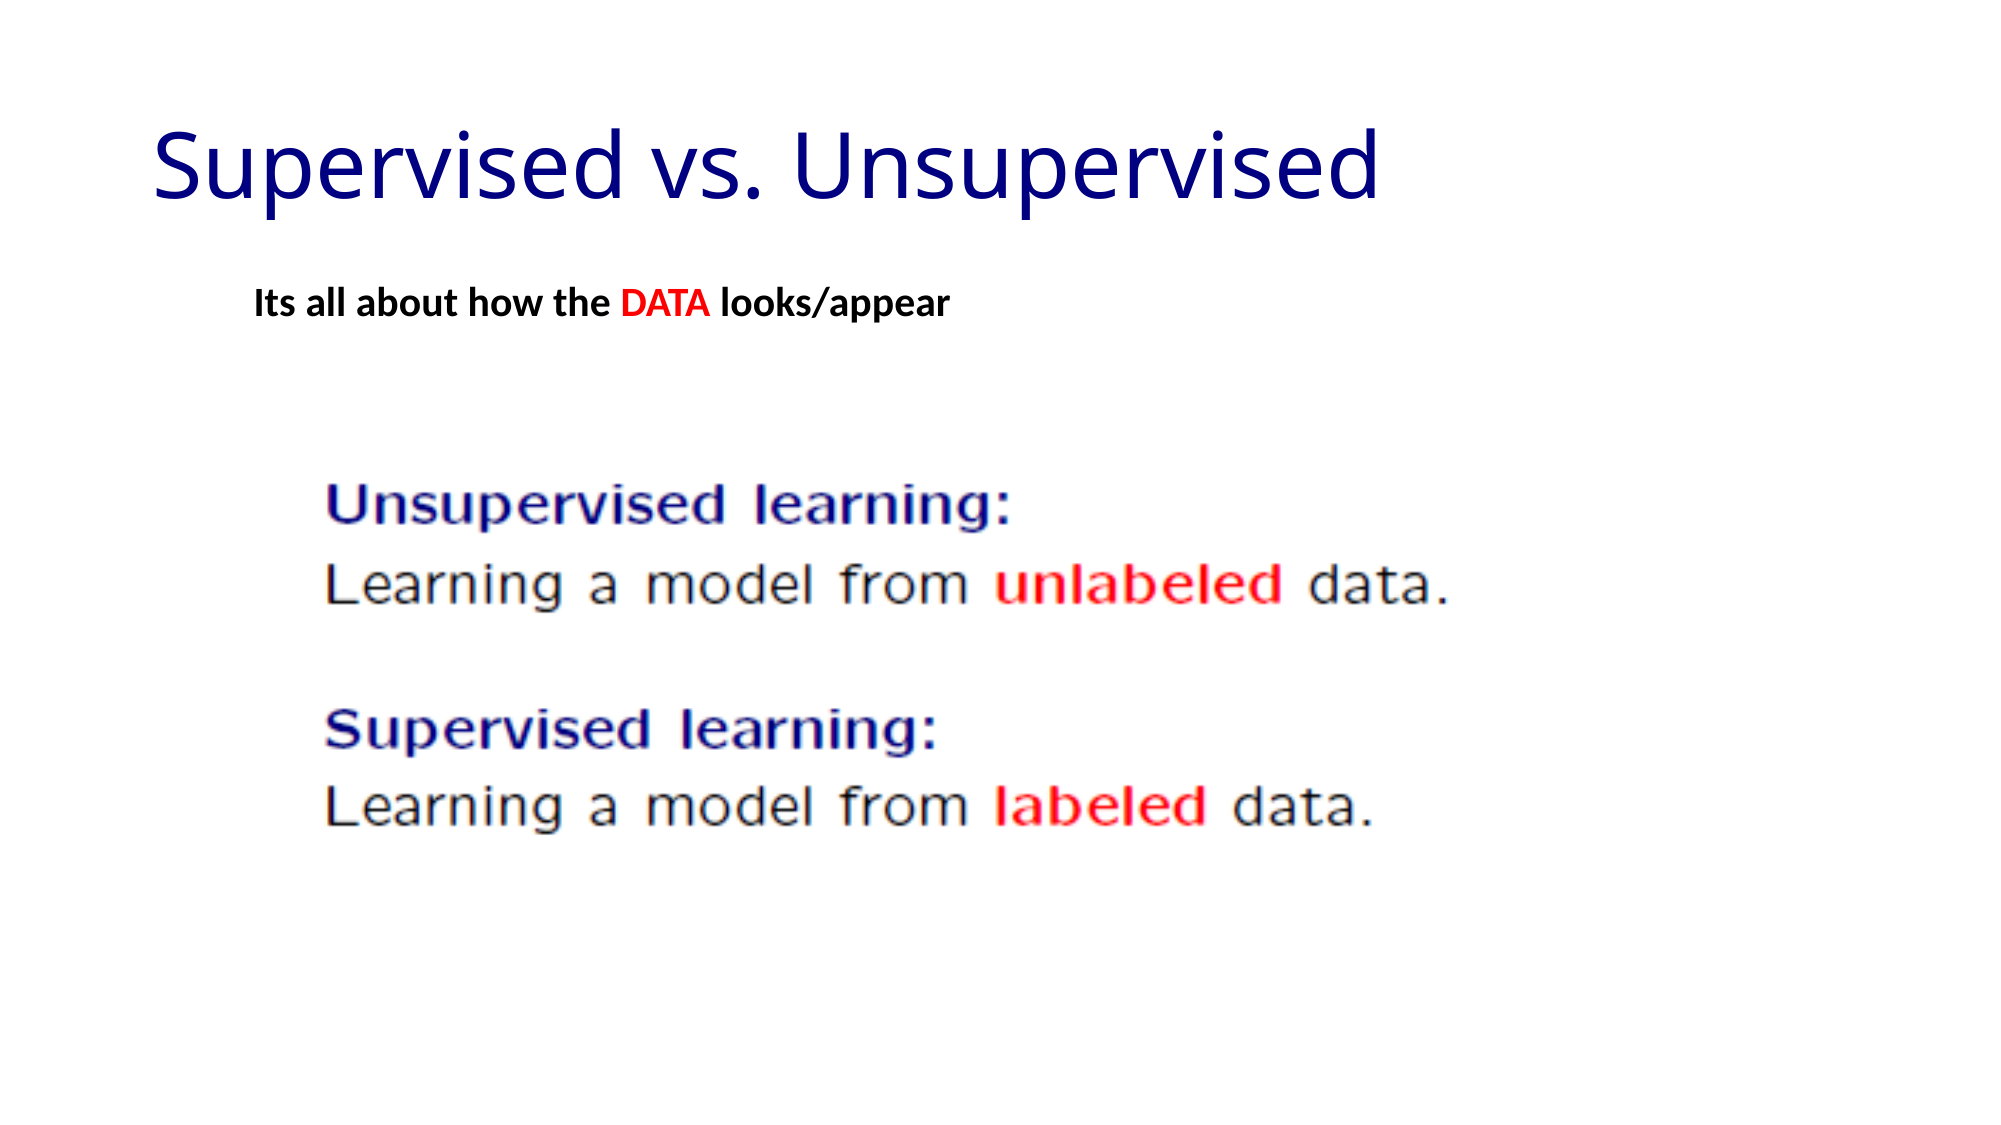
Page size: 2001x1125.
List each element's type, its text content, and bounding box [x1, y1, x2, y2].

text_box Its all about how the DATA looks/appear [238, 267, 1179, 333]
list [238, 451, 1625, 983]
title Supervised vs. Unsupervised [137, 59, 1863, 278]
